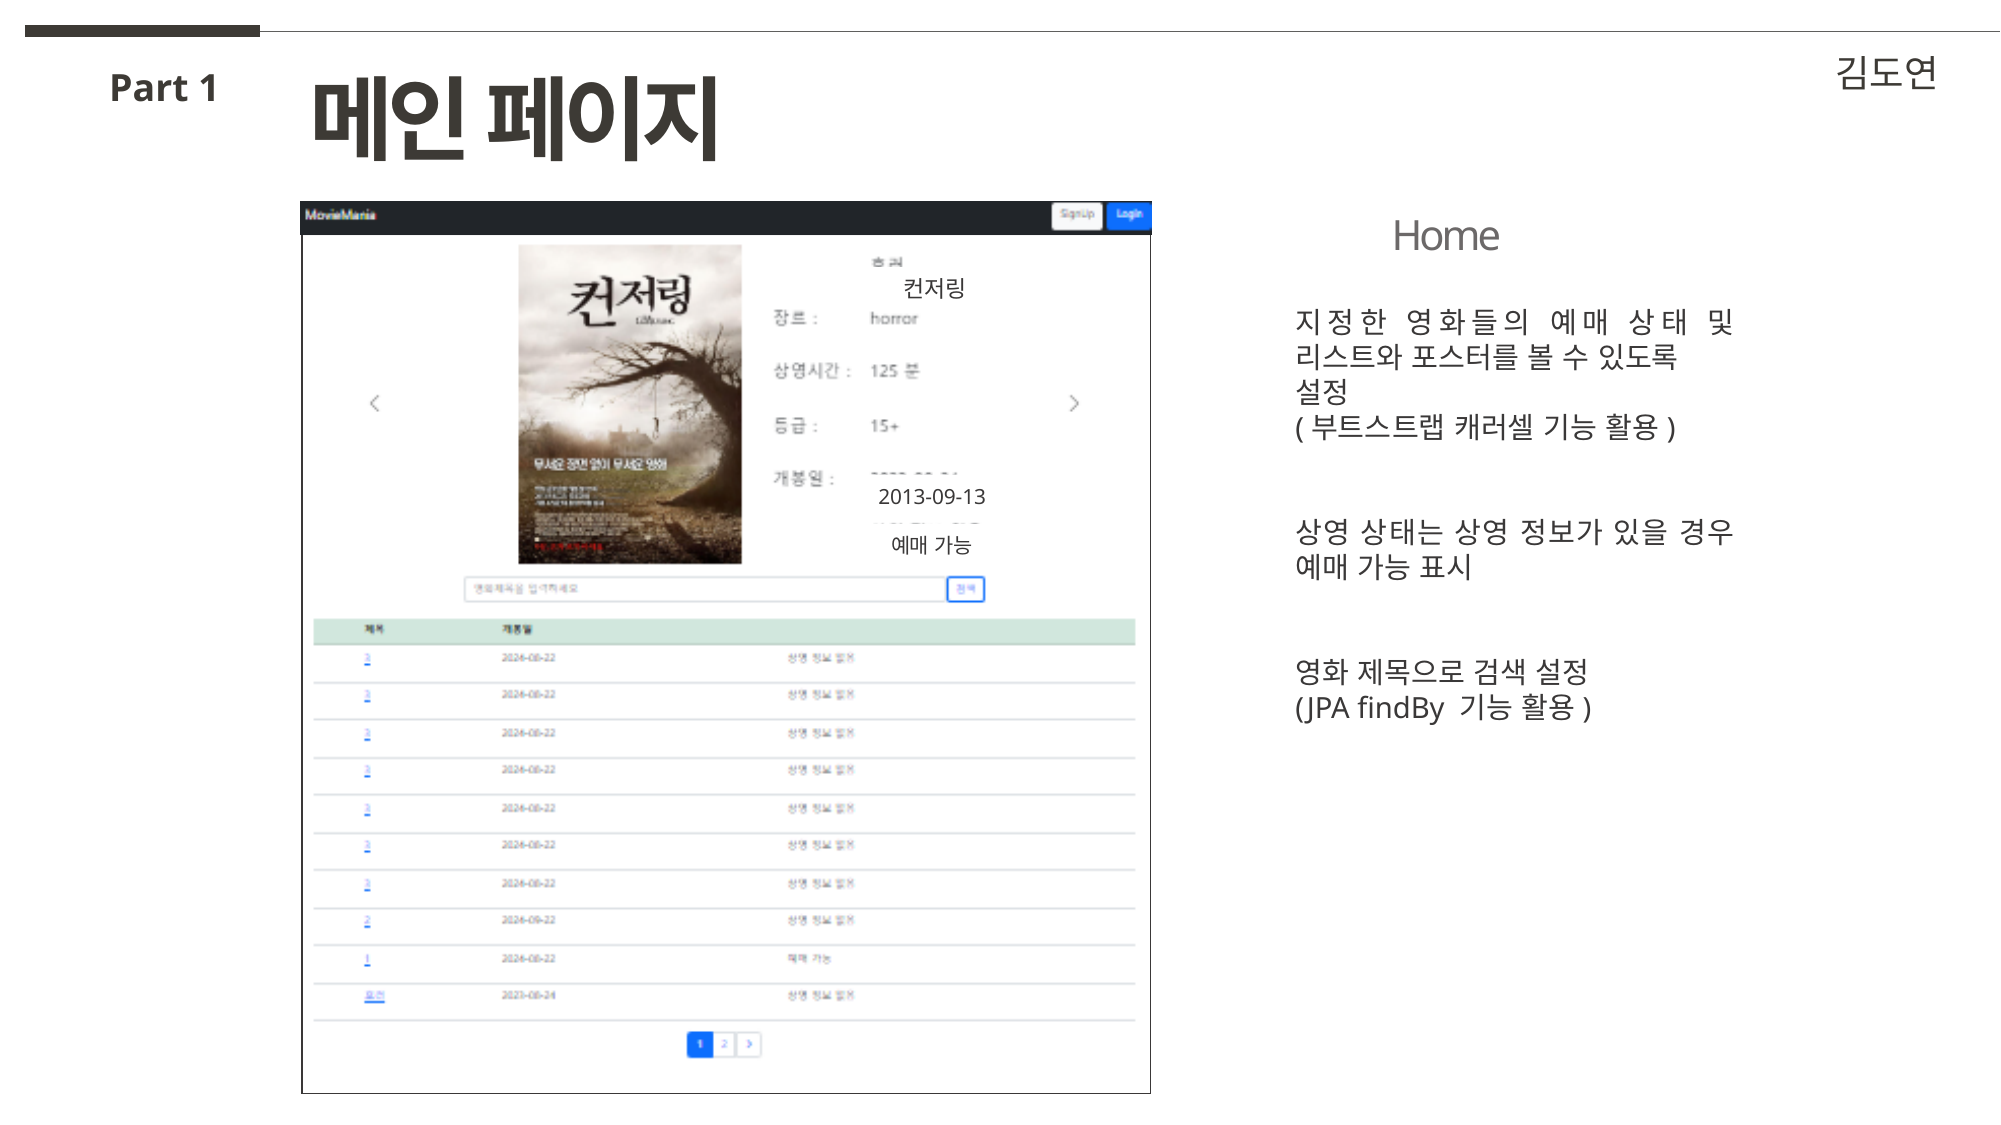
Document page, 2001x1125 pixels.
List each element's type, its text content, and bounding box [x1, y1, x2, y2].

text_box 김도연 [1820, 43, 1954, 103]
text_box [300, 201, 1152, 1093]
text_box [1280, 201, 1750, 772]
text_box 메인 페이지 [294, 54, 742, 179]
text_box Part 1 [94, 56, 235, 117]
